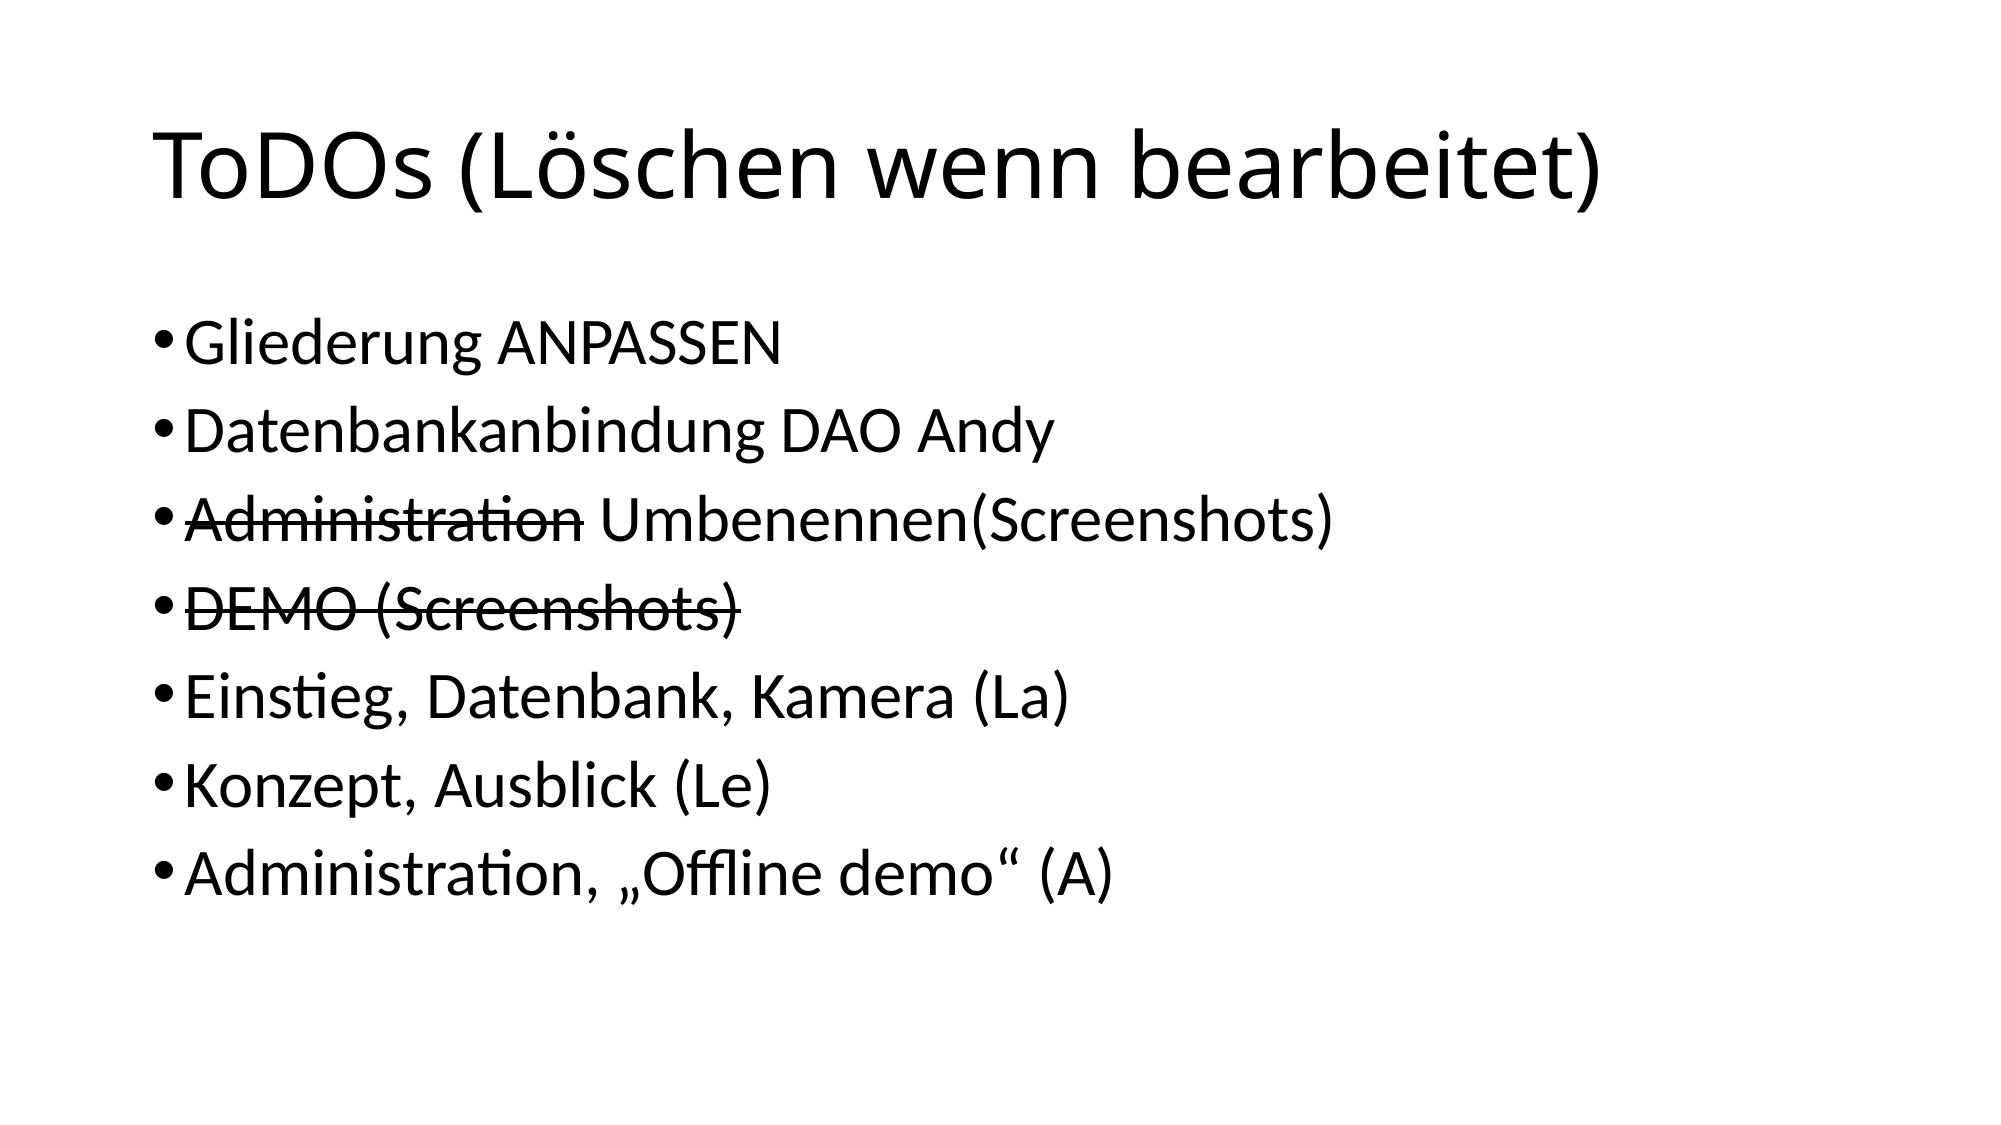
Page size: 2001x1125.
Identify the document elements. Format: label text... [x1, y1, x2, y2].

list Gliederung ANPASSEN Datenbankanbindung DAO Andy Administration Umbenennen(Screenshots) DEMO (Screenshots) Einstieg, Datenbank, Kamera (La) Konzept, Ausblick (Le) Administration, „Offline demo“ (A) [137, 299, 1863, 1014]
title ToDOs (Löschen wenn bearbeitet) [137, 59, 1863, 278]
